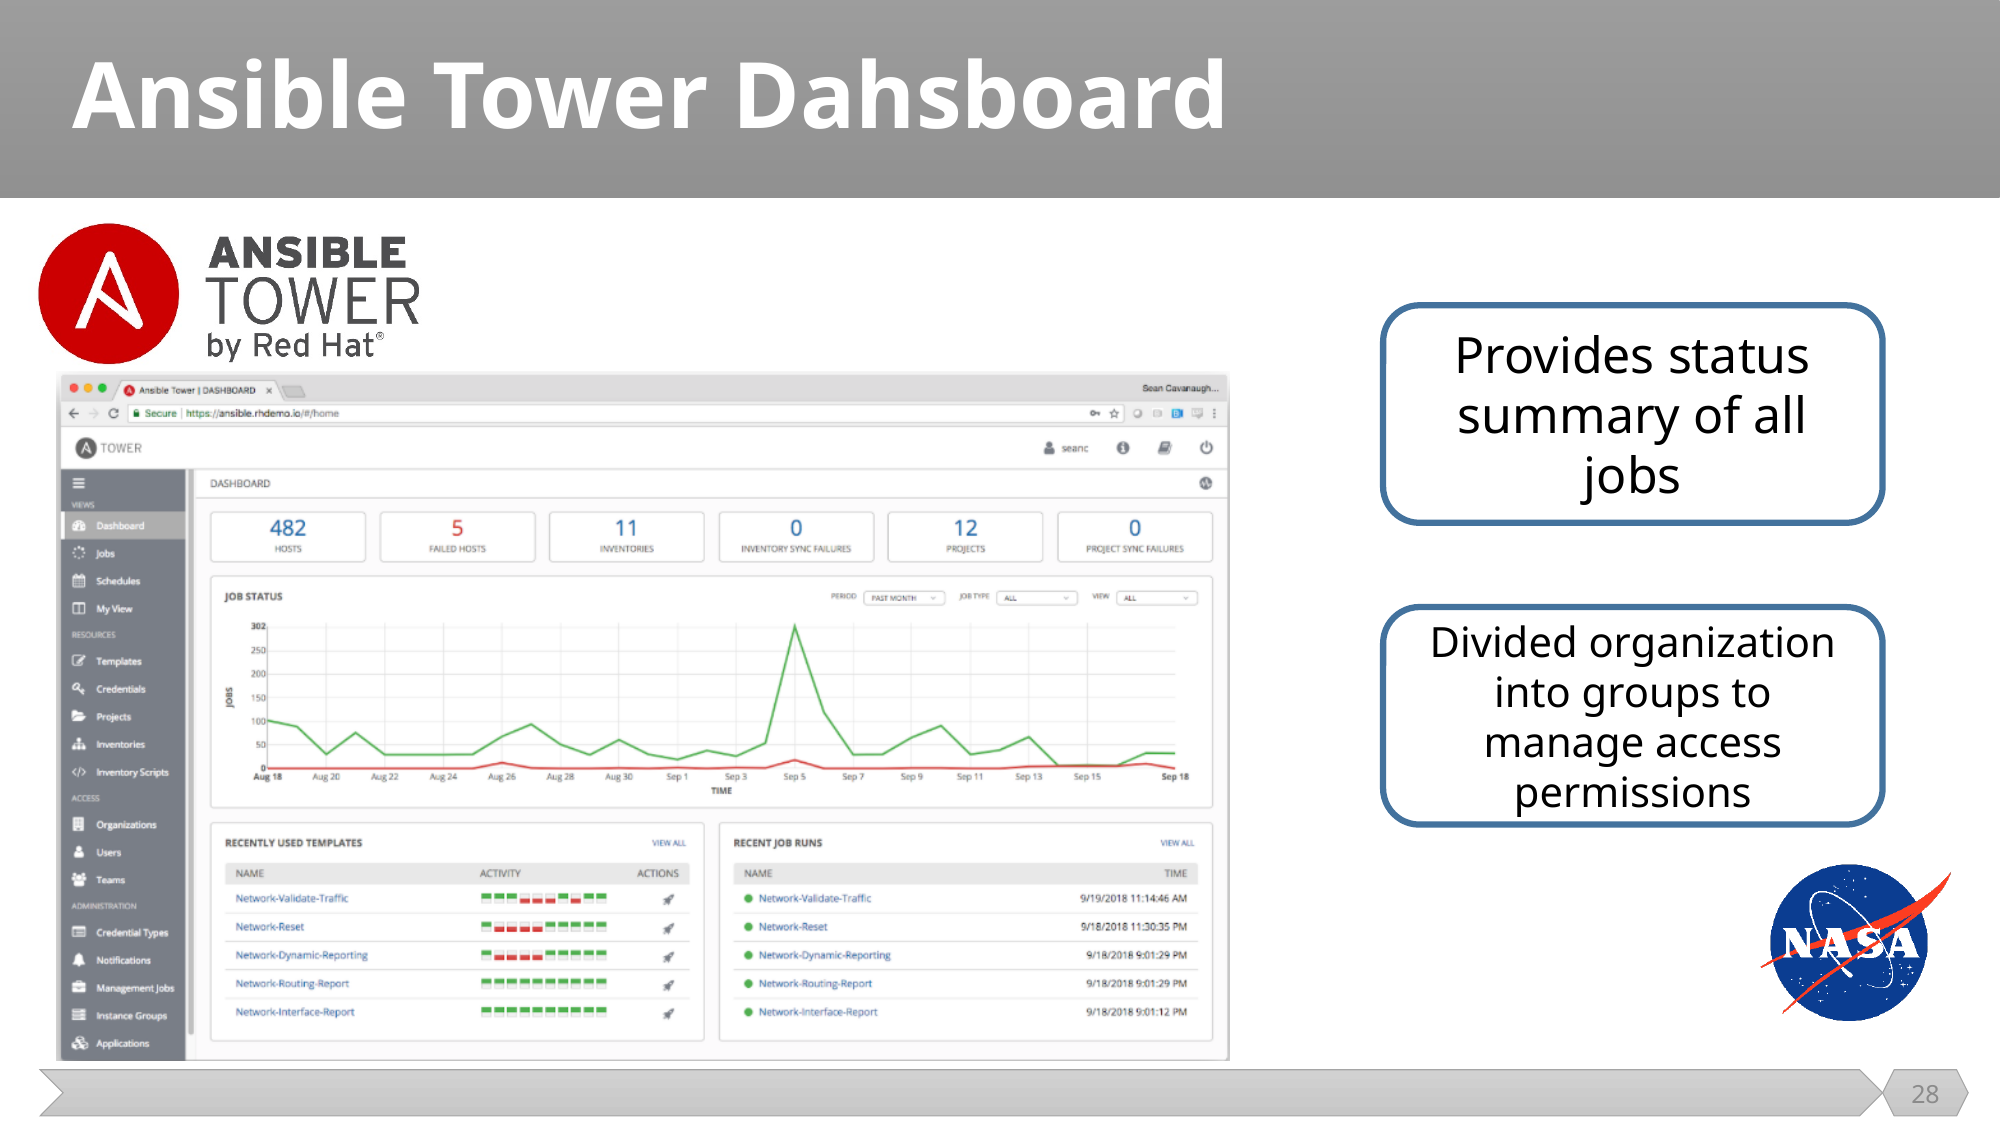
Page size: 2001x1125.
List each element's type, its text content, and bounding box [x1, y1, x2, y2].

text_box Provides status summary of all jobs [1382, 304, 1884, 524]
title Ansible Tower Dahsboard [56, 0, 1969, 199]
text_box Divided organization into groups to manage access permissions [1382, 605, 1884, 826]
picture [28, 215, 1230, 1061]
slide_number 28 [1882, 1065, 1969, 1125]
picture [1740, 843, 1969, 1043]
